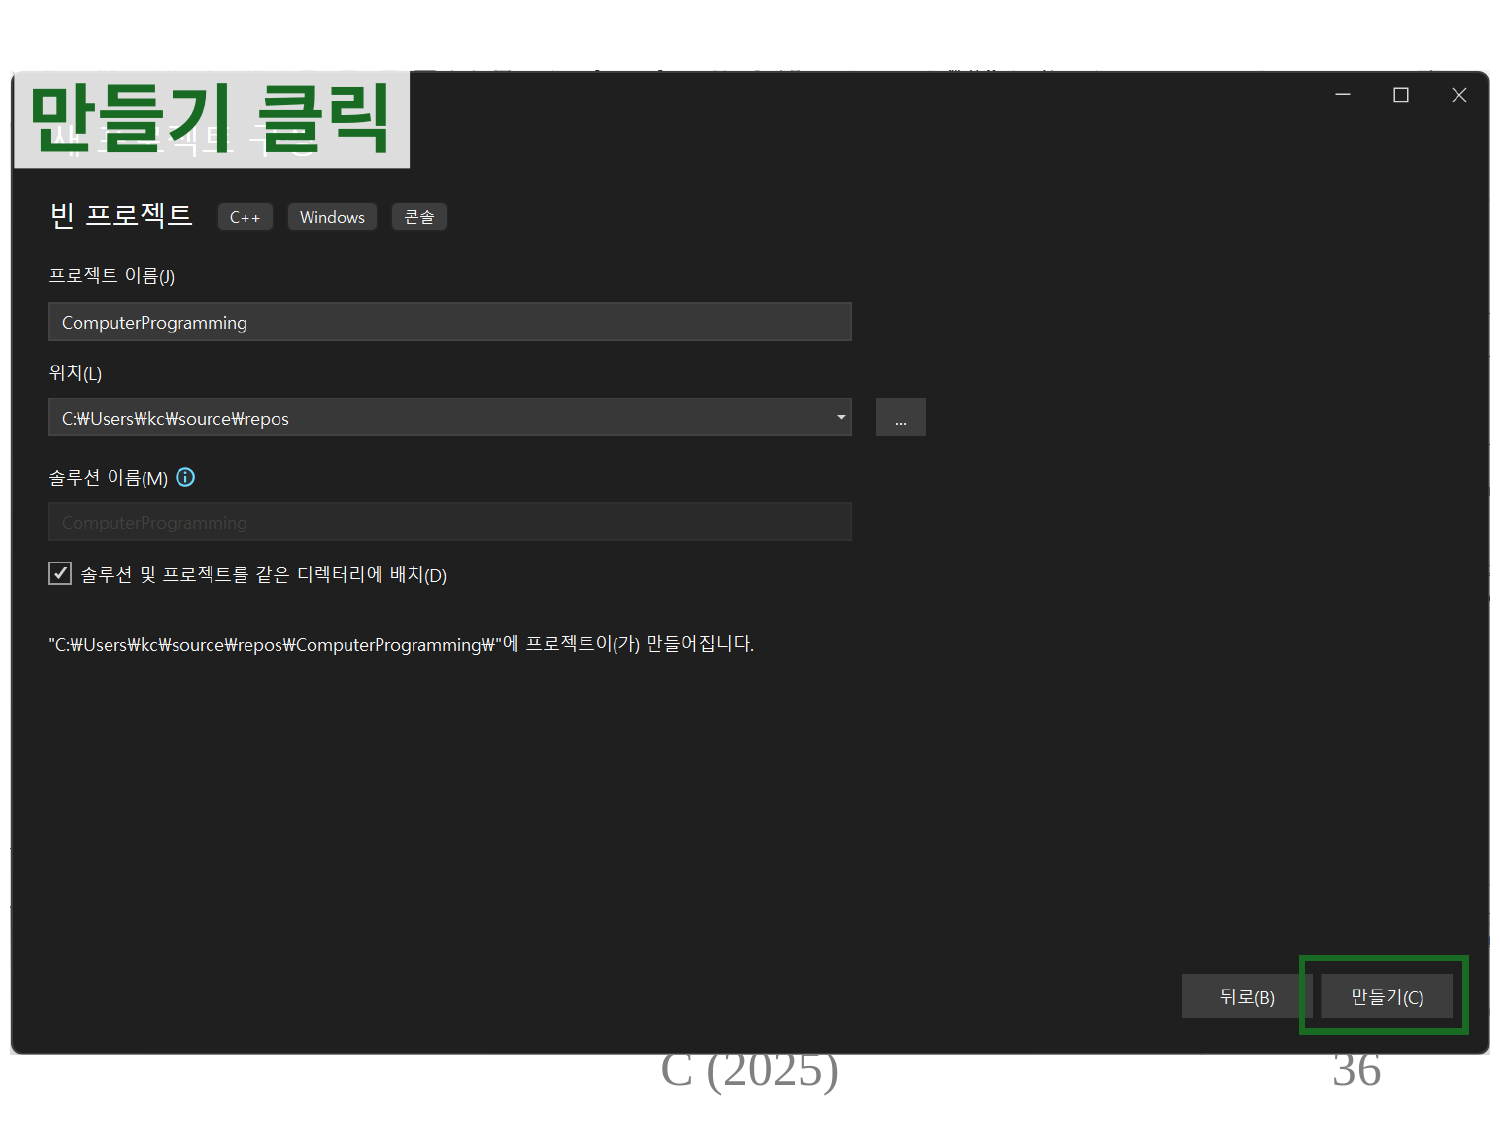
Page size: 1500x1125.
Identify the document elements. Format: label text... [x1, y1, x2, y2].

footer C (2025) [496, 1056, 1004, 1103]
picture [10, 69, 1490, 1056]
text_box 만들기 클릭 [14, 63, 411, 69]
slide_number 36 [1059, 1056, 1397, 1103]
